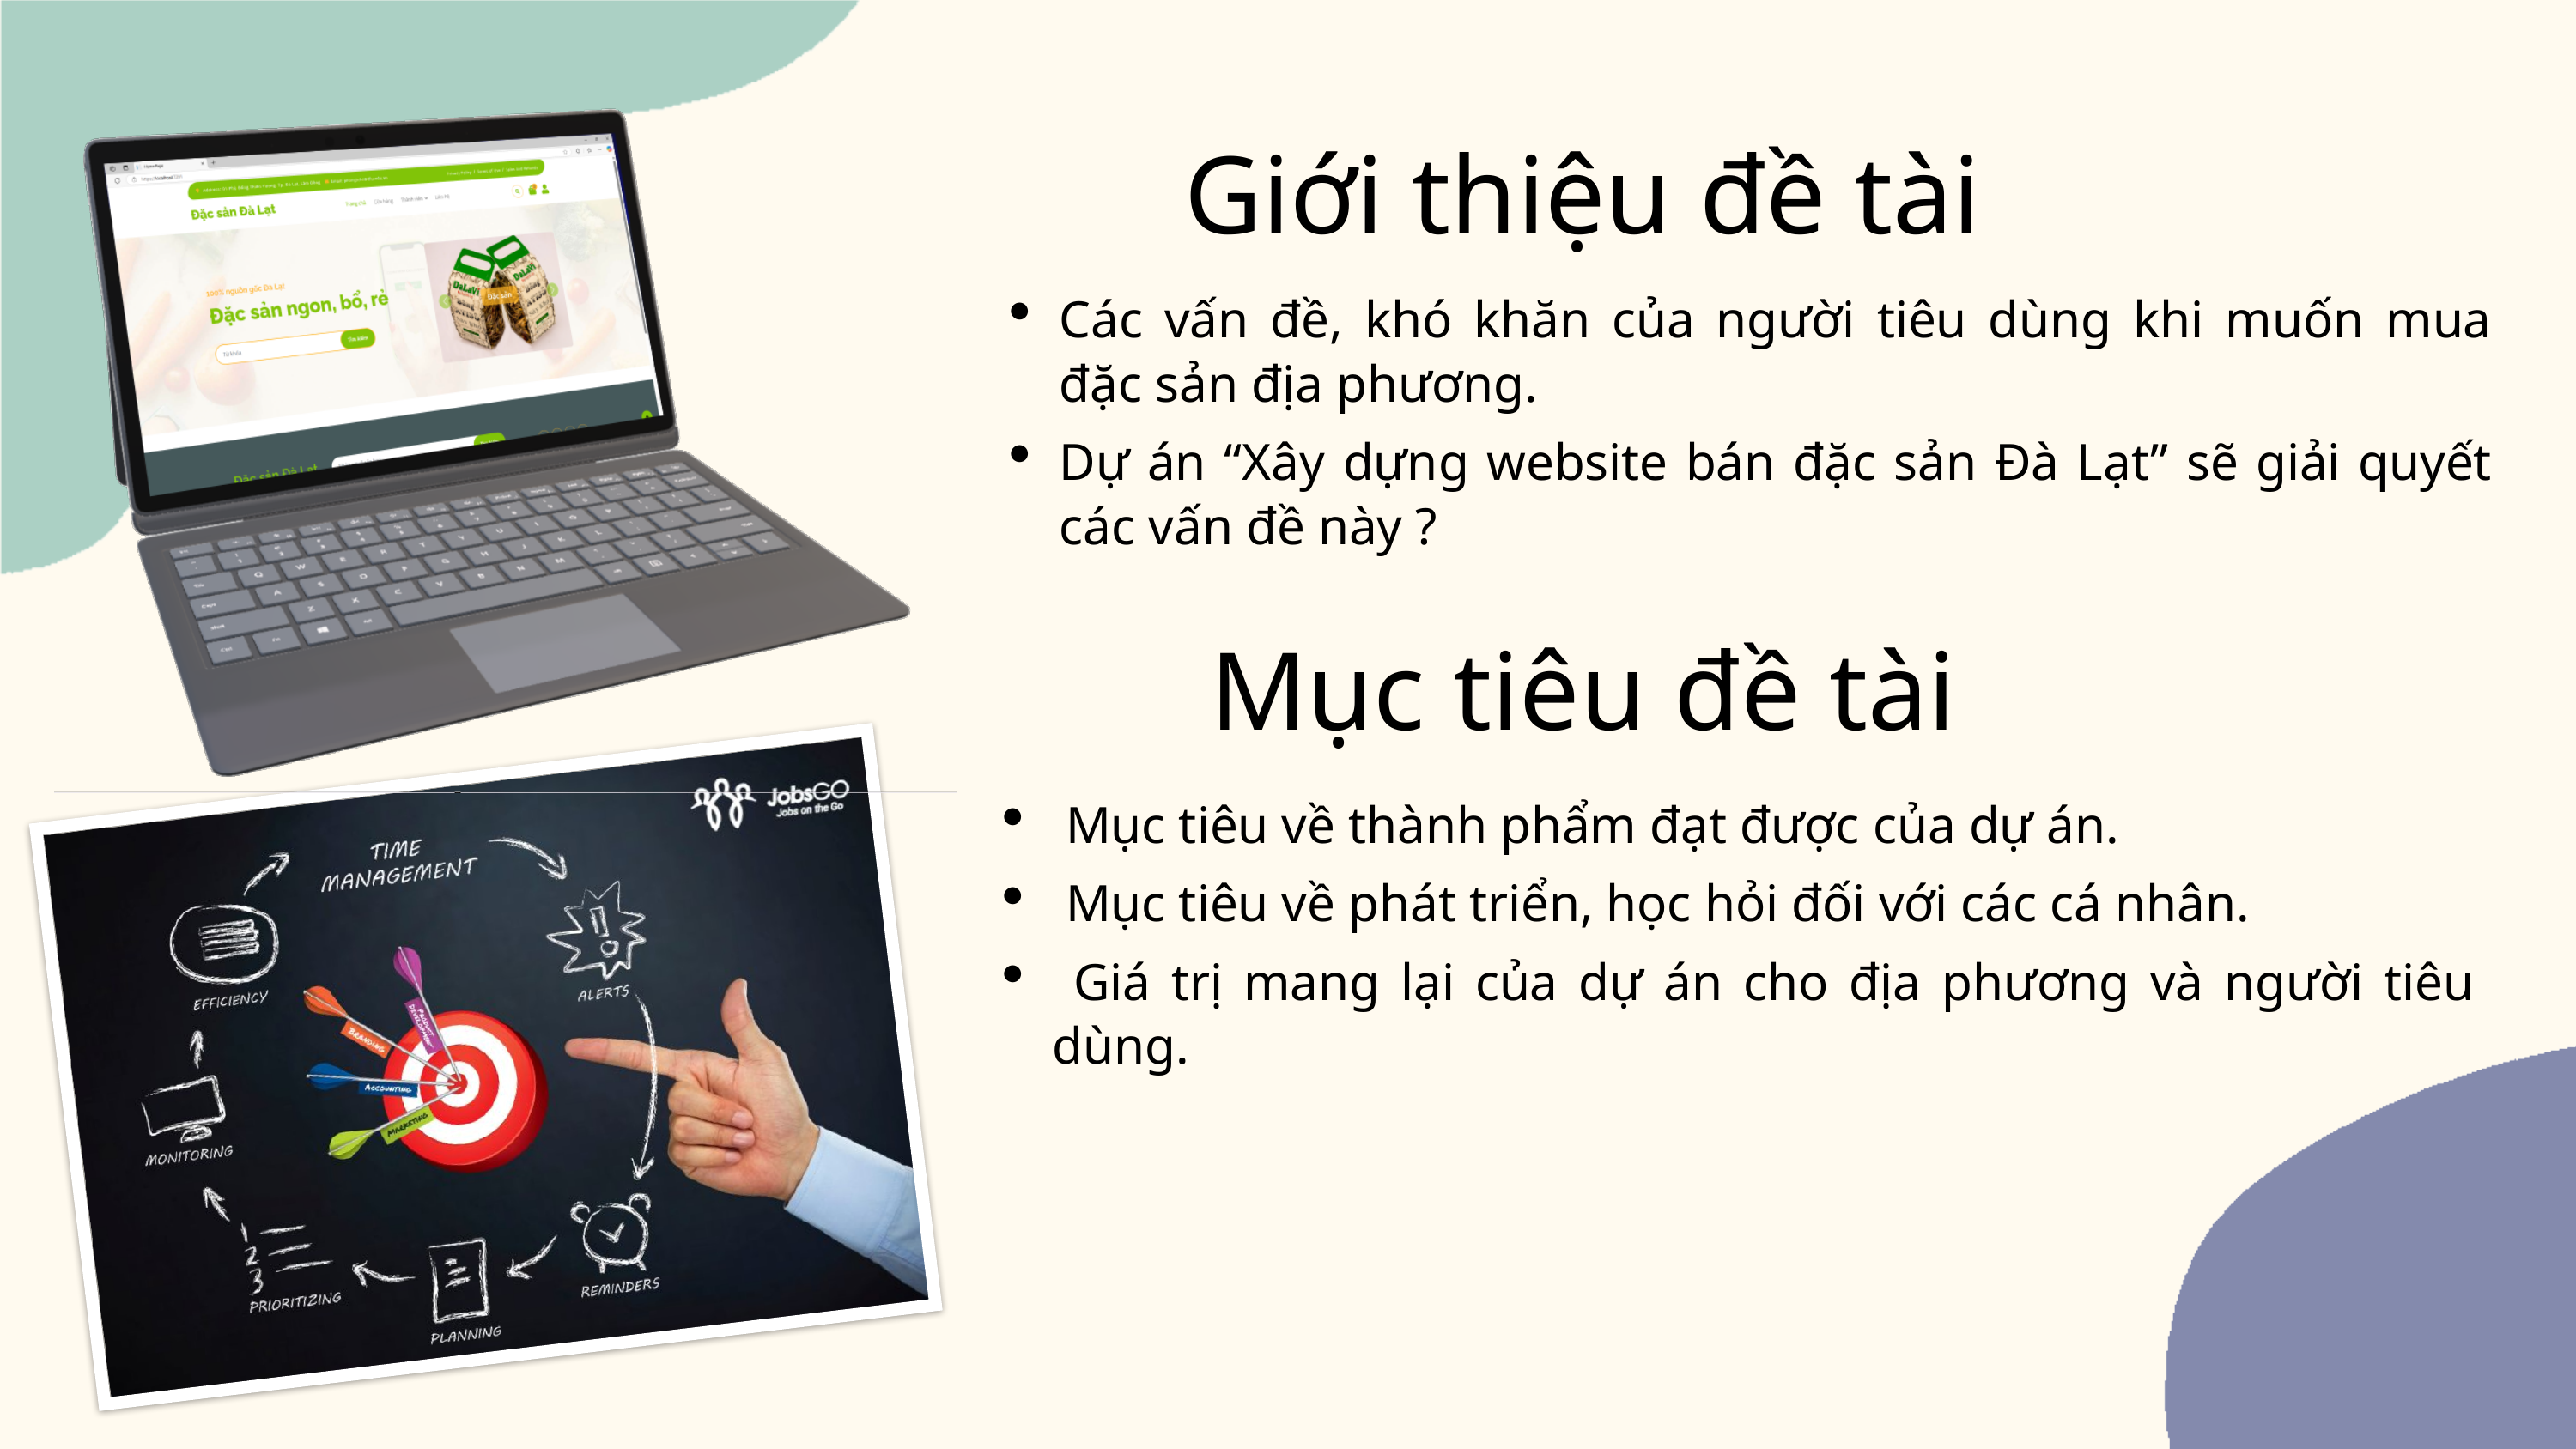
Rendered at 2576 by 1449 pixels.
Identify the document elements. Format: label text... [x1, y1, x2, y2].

picture [2106, 1017, 2576, 1449]
text_box Mục tiêu đề tài [960, 589, 2415, 752]
text_box Giới thiệu đề tài [998, 92, 2168, 256]
text_box Mục tiêu về thành phẩm đạt được của dự án. Mục tiêu về phát triển, học hỏi đối với các cá nhân. Giá trị mang lại của dự án cho địa phương và người tiêu dùng. [1004, 789, 2475, 1154]
picture [2, 0, 957, 1397]
text_box Các vấn đề, khó khăn của người tiêu dùng khi muốn mua đặc sản địa phương. Dự án “Xây dựng website bán đặc sản Đà Lạt” sẽ giải quyết các vấn đề này ? [1011, 283, 2493, 555]
